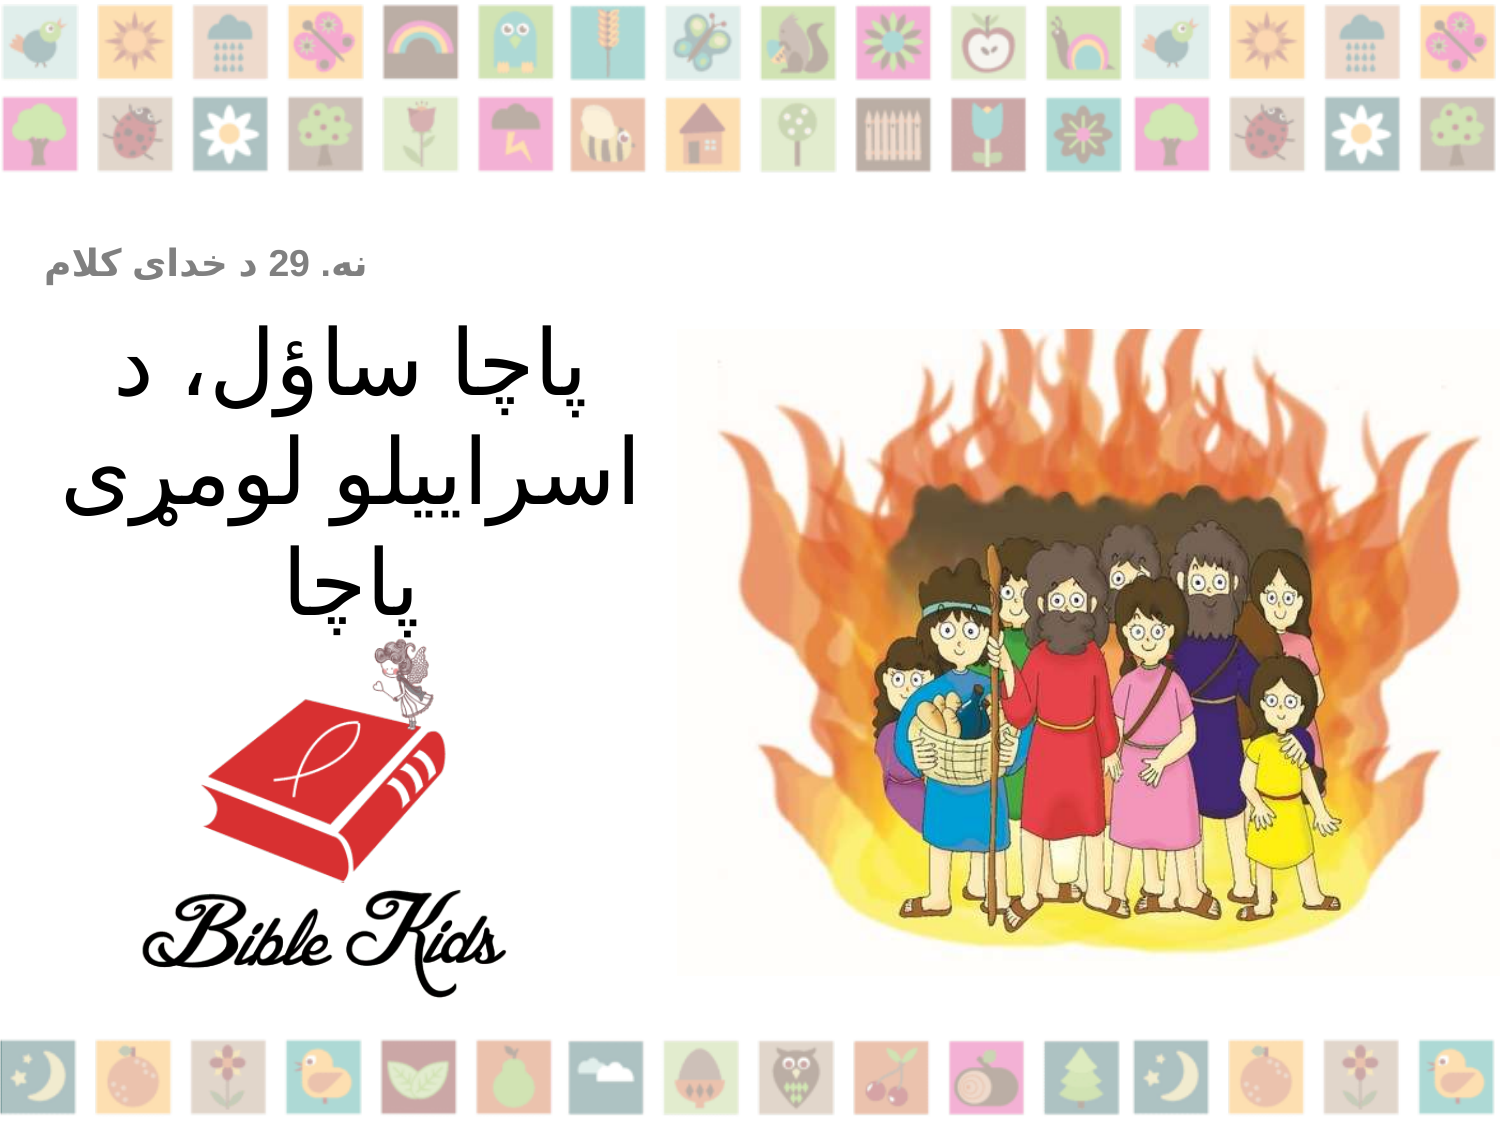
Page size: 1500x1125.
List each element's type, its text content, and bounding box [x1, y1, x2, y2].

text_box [0, 1028, 1500, 1118]
text_box نه. 29 د خدای کلام [29, 231, 573, 292]
text_box پاچا ساؤل، د اسراییلو لومړی پاچا [28, 296, 674, 641]
picture [117, 600, 544, 1027]
picture [677, 329, 1500, 977]
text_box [0, 3, 1500, 181]
